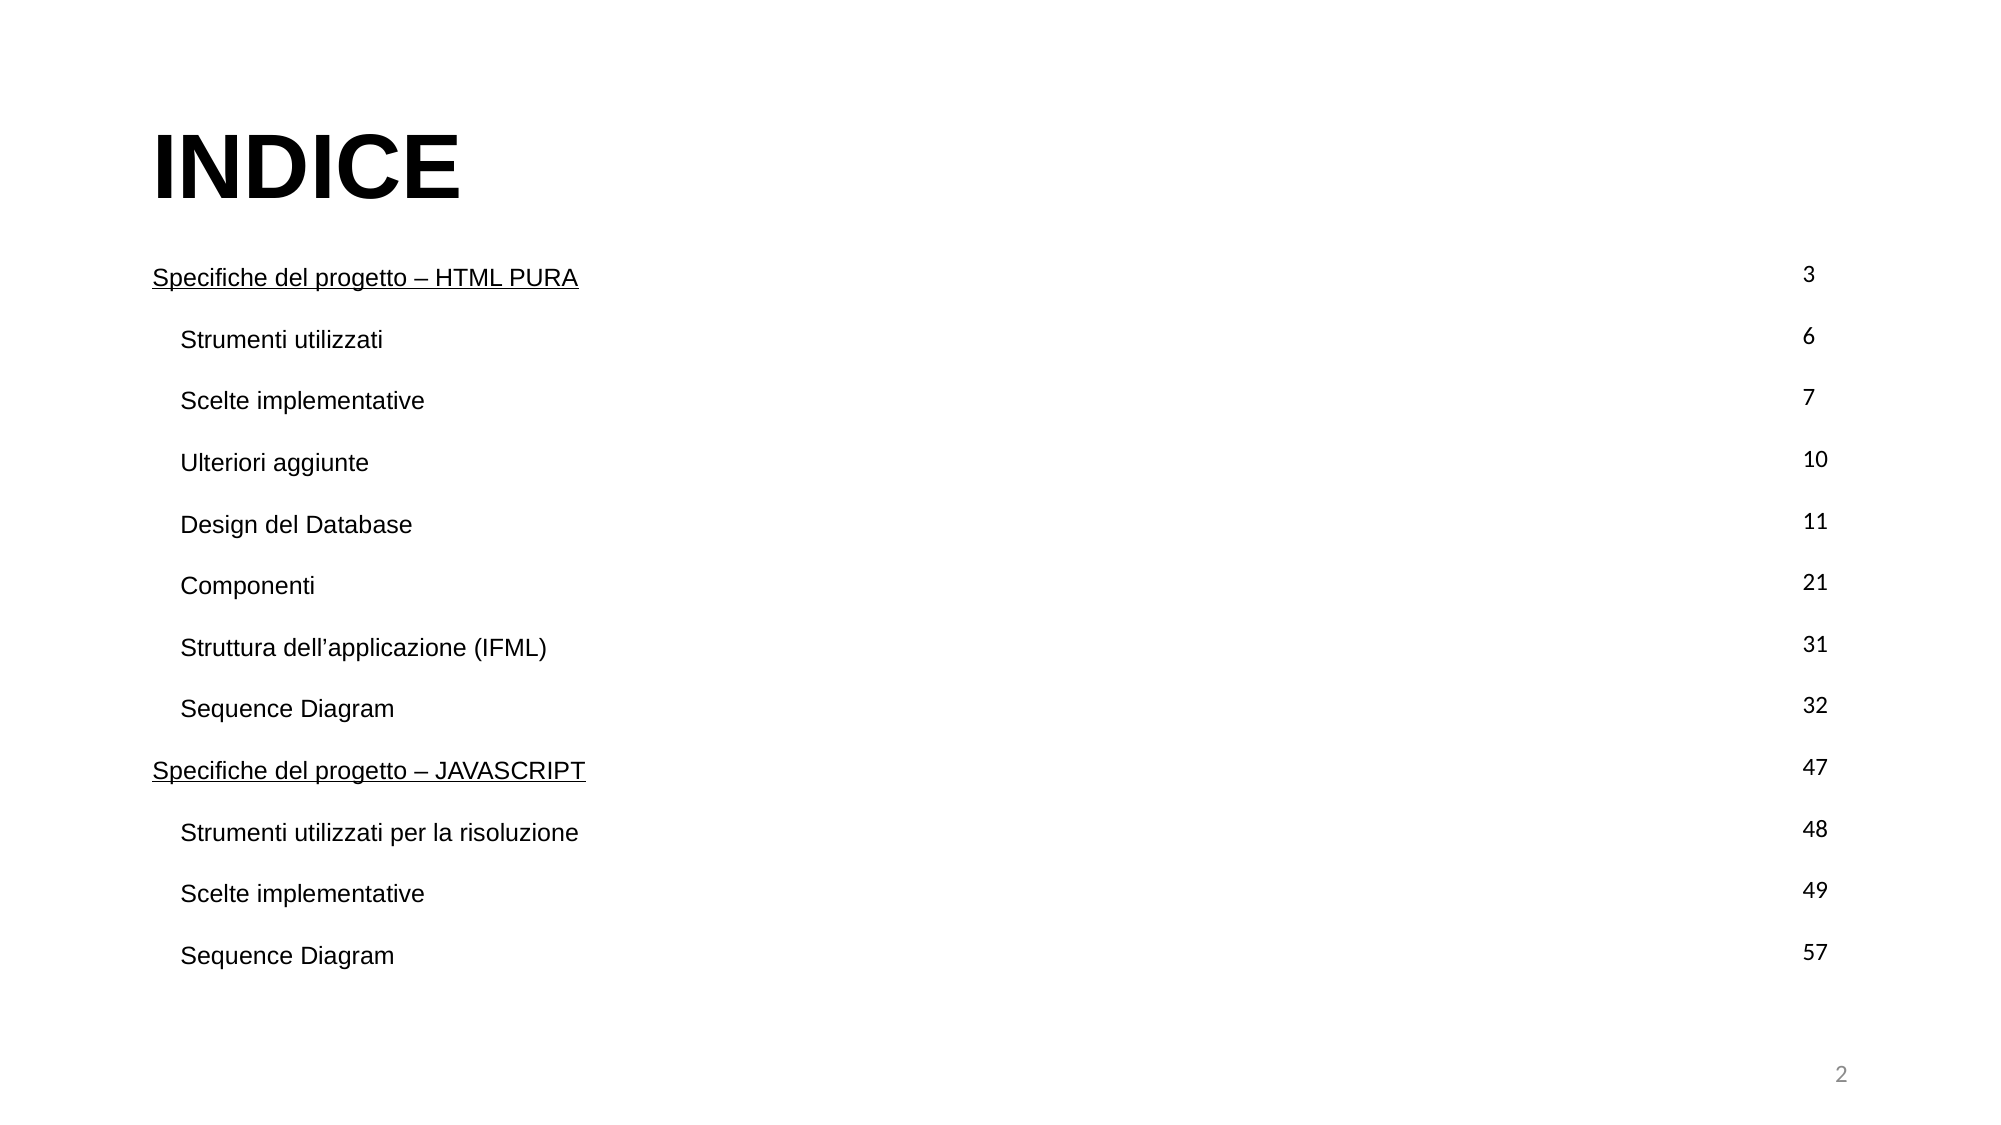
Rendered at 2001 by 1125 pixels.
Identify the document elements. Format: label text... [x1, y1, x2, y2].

table_cell 31 [1788, 626, 1862, 688]
table_cell 7 [1788, 380, 1862, 441]
table_cell Ulteriori aggiunte [137, 441, 1788, 503]
table_cell Strumenti utilizzati [137, 318, 1788, 380]
table_cell Componenti [137, 564, 1788, 626]
table_cell 47 [1788, 749, 1862, 811]
table_cell Scelte implementative [137, 872, 1788, 934]
table_cell 11 [1788, 503, 1862, 564]
table_cell 32 [1788, 688, 1862, 749]
table_header Specifiche del progetto – HTML PURA [137, 256, 1788, 318]
table_cell Struttura dell’applicazione (IFML) [137, 626, 1788, 688]
table_cell 21 [1788, 564, 1862, 626]
table_header 3 [1788, 256, 1862, 318]
text_box INDICE [137, 59, 1863, 278]
table_cell 49 [1788, 872, 1862, 934]
table_cell Sequence Diagram [137, 934, 1788, 996]
table_cell 6 [1788, 318, 1862, 380]
table_cell 10 [1788, 441, 1862, 503]
table_cell 57 [1788, 934, 1862, 996]
table_cell 48 [1788, 811, 1862, 872]
table_cell Design del Database [137, 503, 1788, 564]
table_cell Strumenti utilizzati per la risoluzione [137, 811, 1788, 872]
table_cell Sequence Diagram [137, 688, 1788, 749]
table_cell Specifiche del progetto – JAVASCRIPT [137, 749, 1788, 811]
text_box 1 [1412, 1042, 1863, 1103]
table_cell Scelte implementative [137, 380, 1788, 441]
